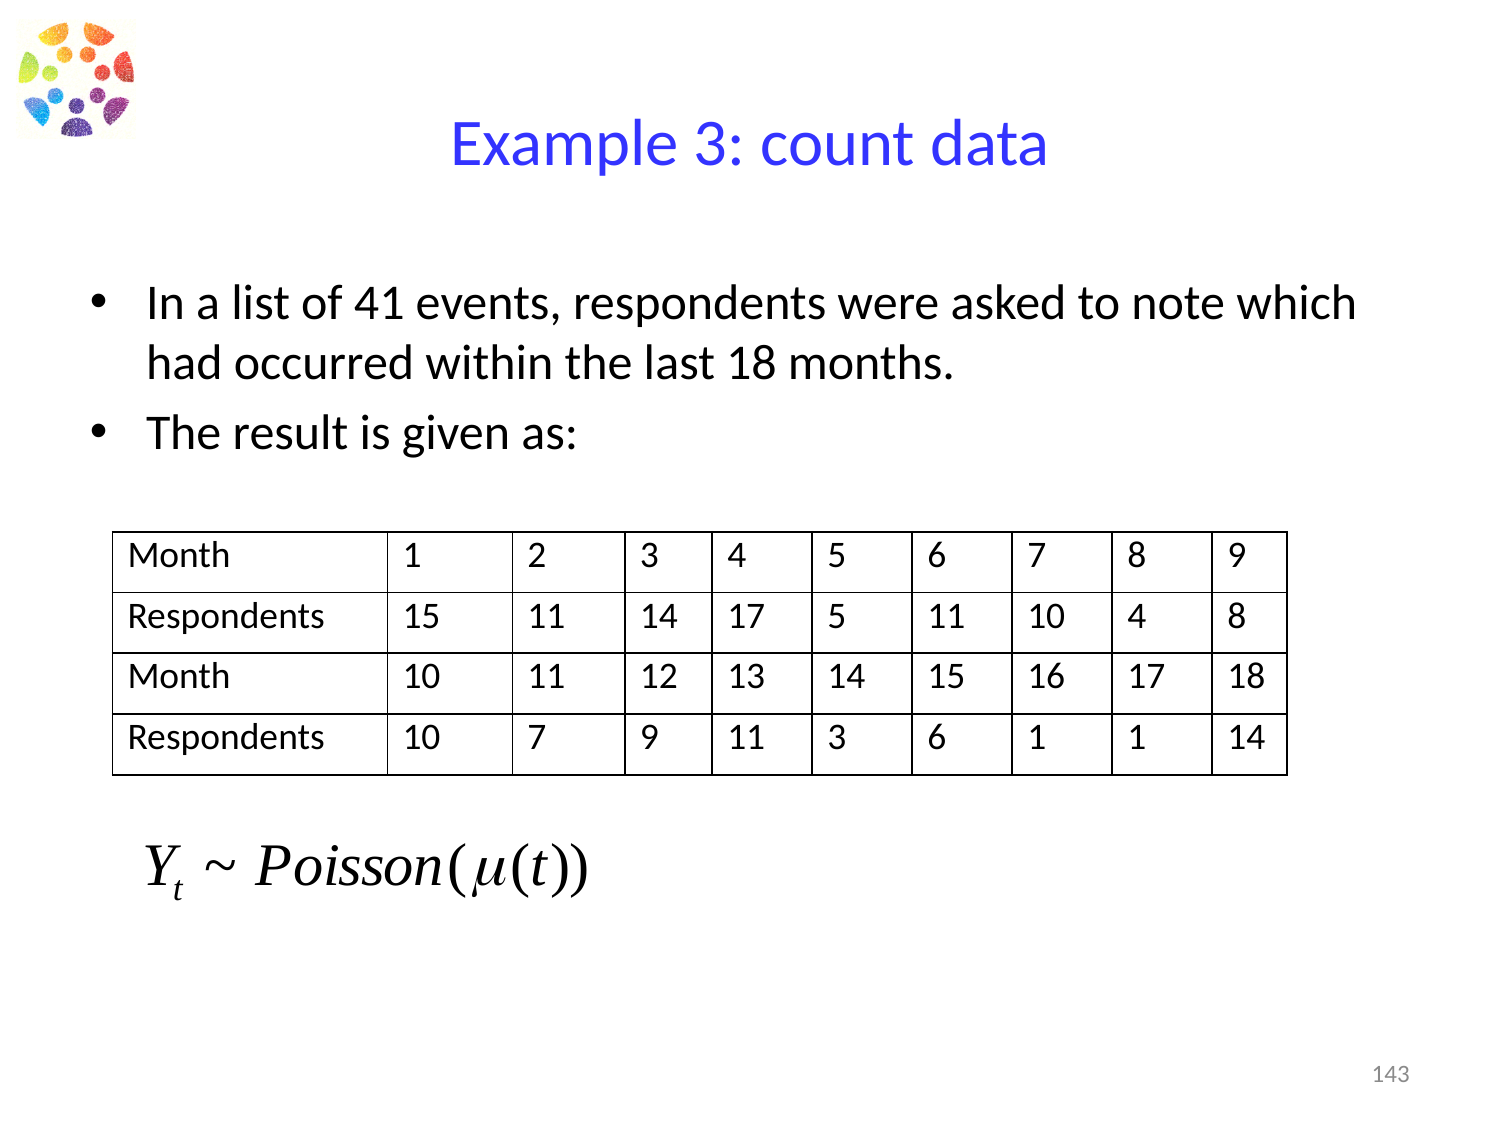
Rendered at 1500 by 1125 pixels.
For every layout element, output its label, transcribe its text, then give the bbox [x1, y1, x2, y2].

table_header 9 [1213, 533, 1286, 592]
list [137, 824, 601, 916]
table_cell 15 [388, 593, 512, 652]
table_cell 7 [513, 715, 624, 774]
table_cell 4 [1113, 593, 1211, 652]
table_cell 11 [913, 593, 1011, 652]
table_cell 14 [1213, 715, 1286, 774]
table_cell 18 [1213, 654, 1286, 713]
table_cell 9 [626, 715, 711, 774]
table_cell 6 [913, 715, 1011, 774]
table_cell 10 [388, 654, 512, 713]
table_cell 14 [626, 593, 711, 652]
table_header 3 [626, 533, 711, 592]
table_cell 11 [513, 654, 624, 713]
table_cell 16 [1013, 654, 1111, 713]
picture [16, 19, 136, 139]
table_cell 1 [1013, 715, 1111, 774]
table_cell 8 [1213, 593, 1286, 652]
table_header 6 [913, 533, 1011, 592]
table_cell 5 [813, 593, 911, 652]
table_cell Month [113, 654, 387, 713]
table_header 4 [713, 533, 811, 592]
table_header 8 [1113, 533, 1211, 592]
table_cell Respondents [113, 593, 387, 652]
table_cell 14 [813, 654, 911, 713]
table_cell 3 [813, 715, 911, 774]
table_header Month [113, 533, 387, 592]
table_cell 10 [388, 715, 512, 774]
table_cell 12 [626, 654, 711, 713]
table_cell 17 [713, 593, 811, 652]
table_cell 10 [1013, 593, 1111, 652]
title Example 3: count data [75, 45, 1425, 233]
table_header 2 [513, 533, 624, 592]
table_header 5 [813, 533, 911, 592]
table_header 7 [1013, 533, 1111, 592]
table_cell 15 [913, 654, 1011, 713]
table_cell 13 [713, 654, 811, 713]
table_cell 17 [1113, 654, 1211, 713]
table_cell 11 [513, 593, 624, 652]
slide_number 143 [1074, 1042, 1425, 1103]
table_cell 1 [1113, 715, 1211, 774]
text_box In a list of 41 events, respondents were asked to note which had occurred within the last 18 months. The result is given as: [74, 262, 1425, 488]
table_header 1 [388, 533, 512, 592]
table_cell 11 [713, 715, 811, 774]
table_cell Respondents [113, 715, 387, 774]
